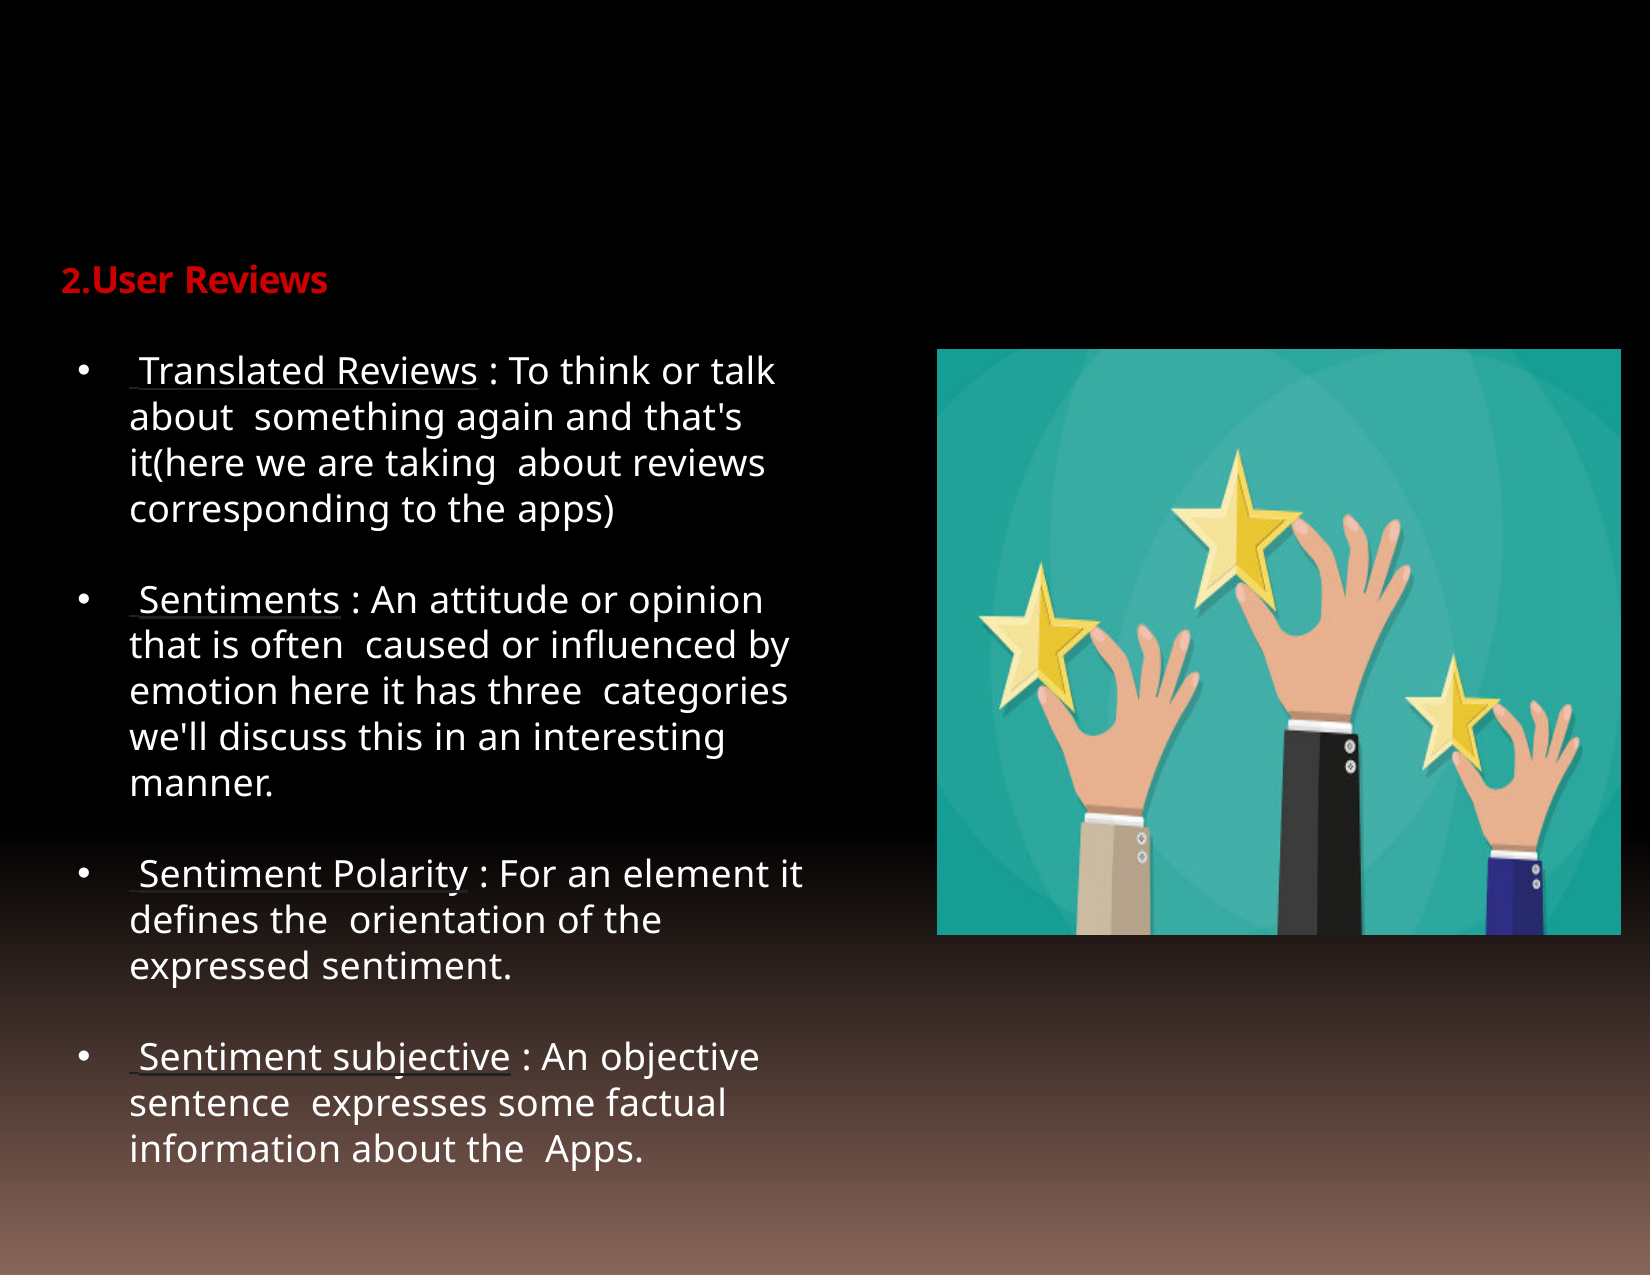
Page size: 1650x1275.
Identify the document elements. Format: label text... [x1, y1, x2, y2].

picture [937, 349, 1622, 935]
text_box User Reviews Translated Reviews : To think or talk about something again and that's it(here we are taking about reviews corresponding to the apps) Sentiments : An attitude or opinion that is often caused or influenced by emotion here it has three categories we'll discuss this in an interesting manner. Sentiment Polarity : For an element it defines the orientation of the expressed sentiment. Sentiment subjective : An objective sentence expresses some factual information about the Apps. [59, 253, 834, 1170]
